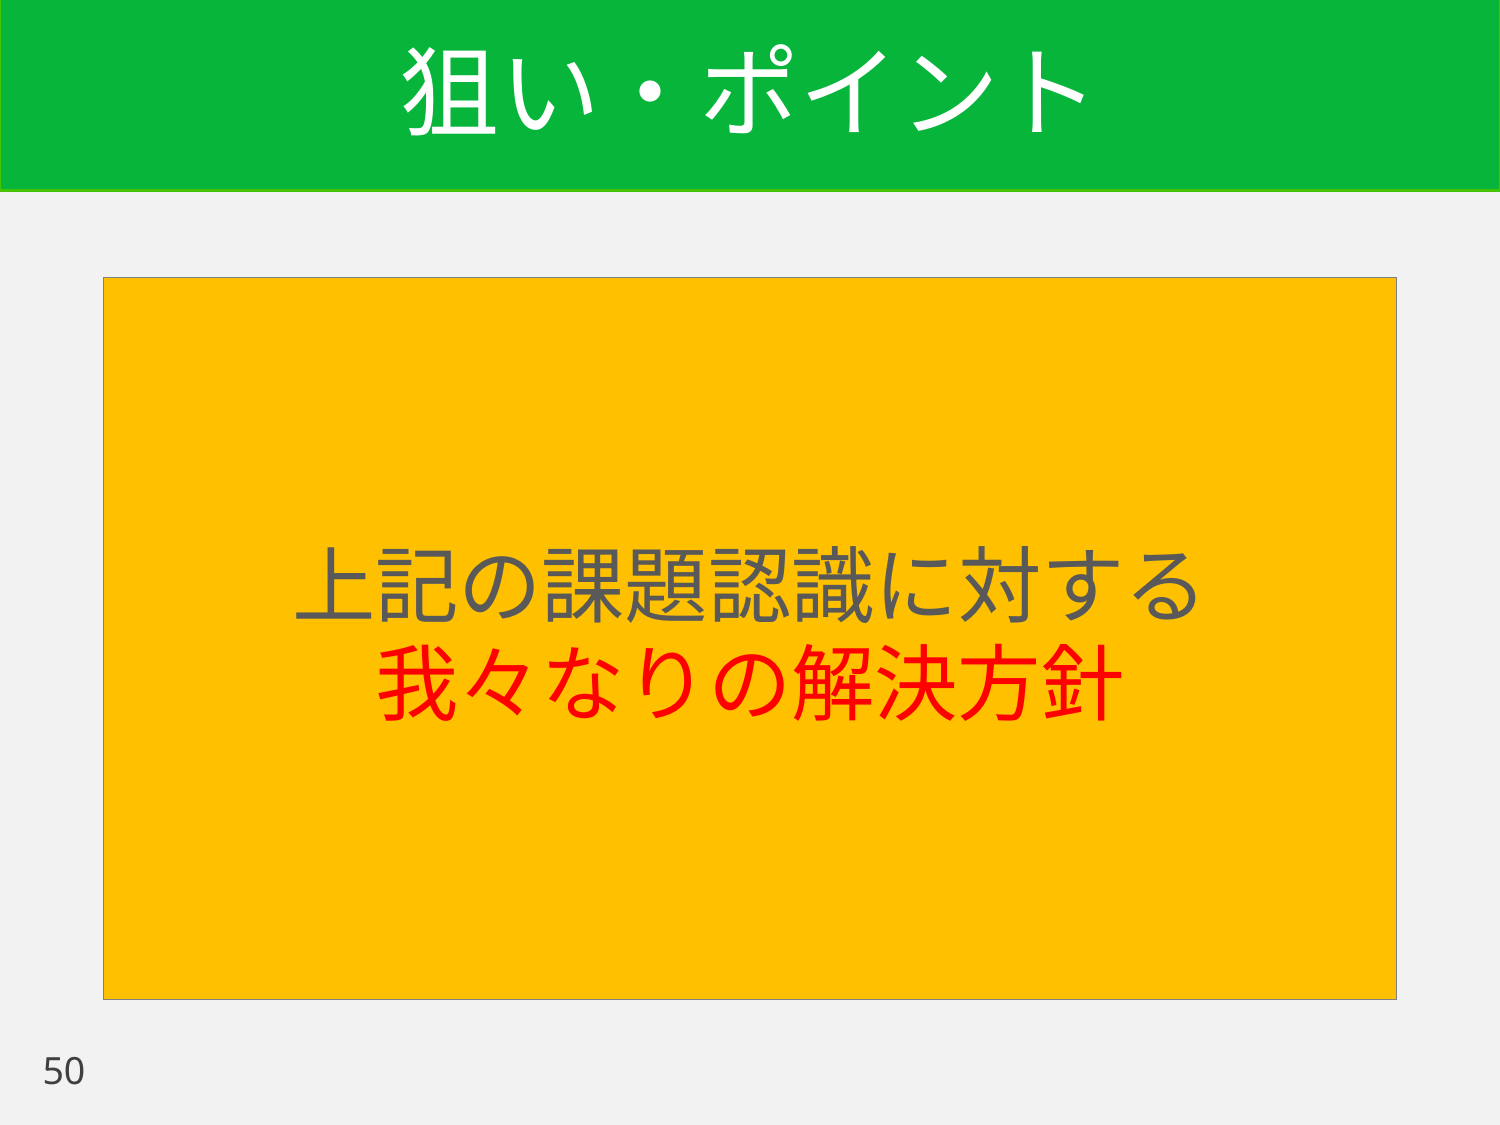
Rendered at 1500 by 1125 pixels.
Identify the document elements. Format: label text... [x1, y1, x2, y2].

list 上記の課題認識に対する 我々なりの解決方針 [103, 277, 1397, 1000]
slide_number 50 [27, 1042, 146, 1102]
title 狙い・ポイント [0, 53, 1500, 140]
